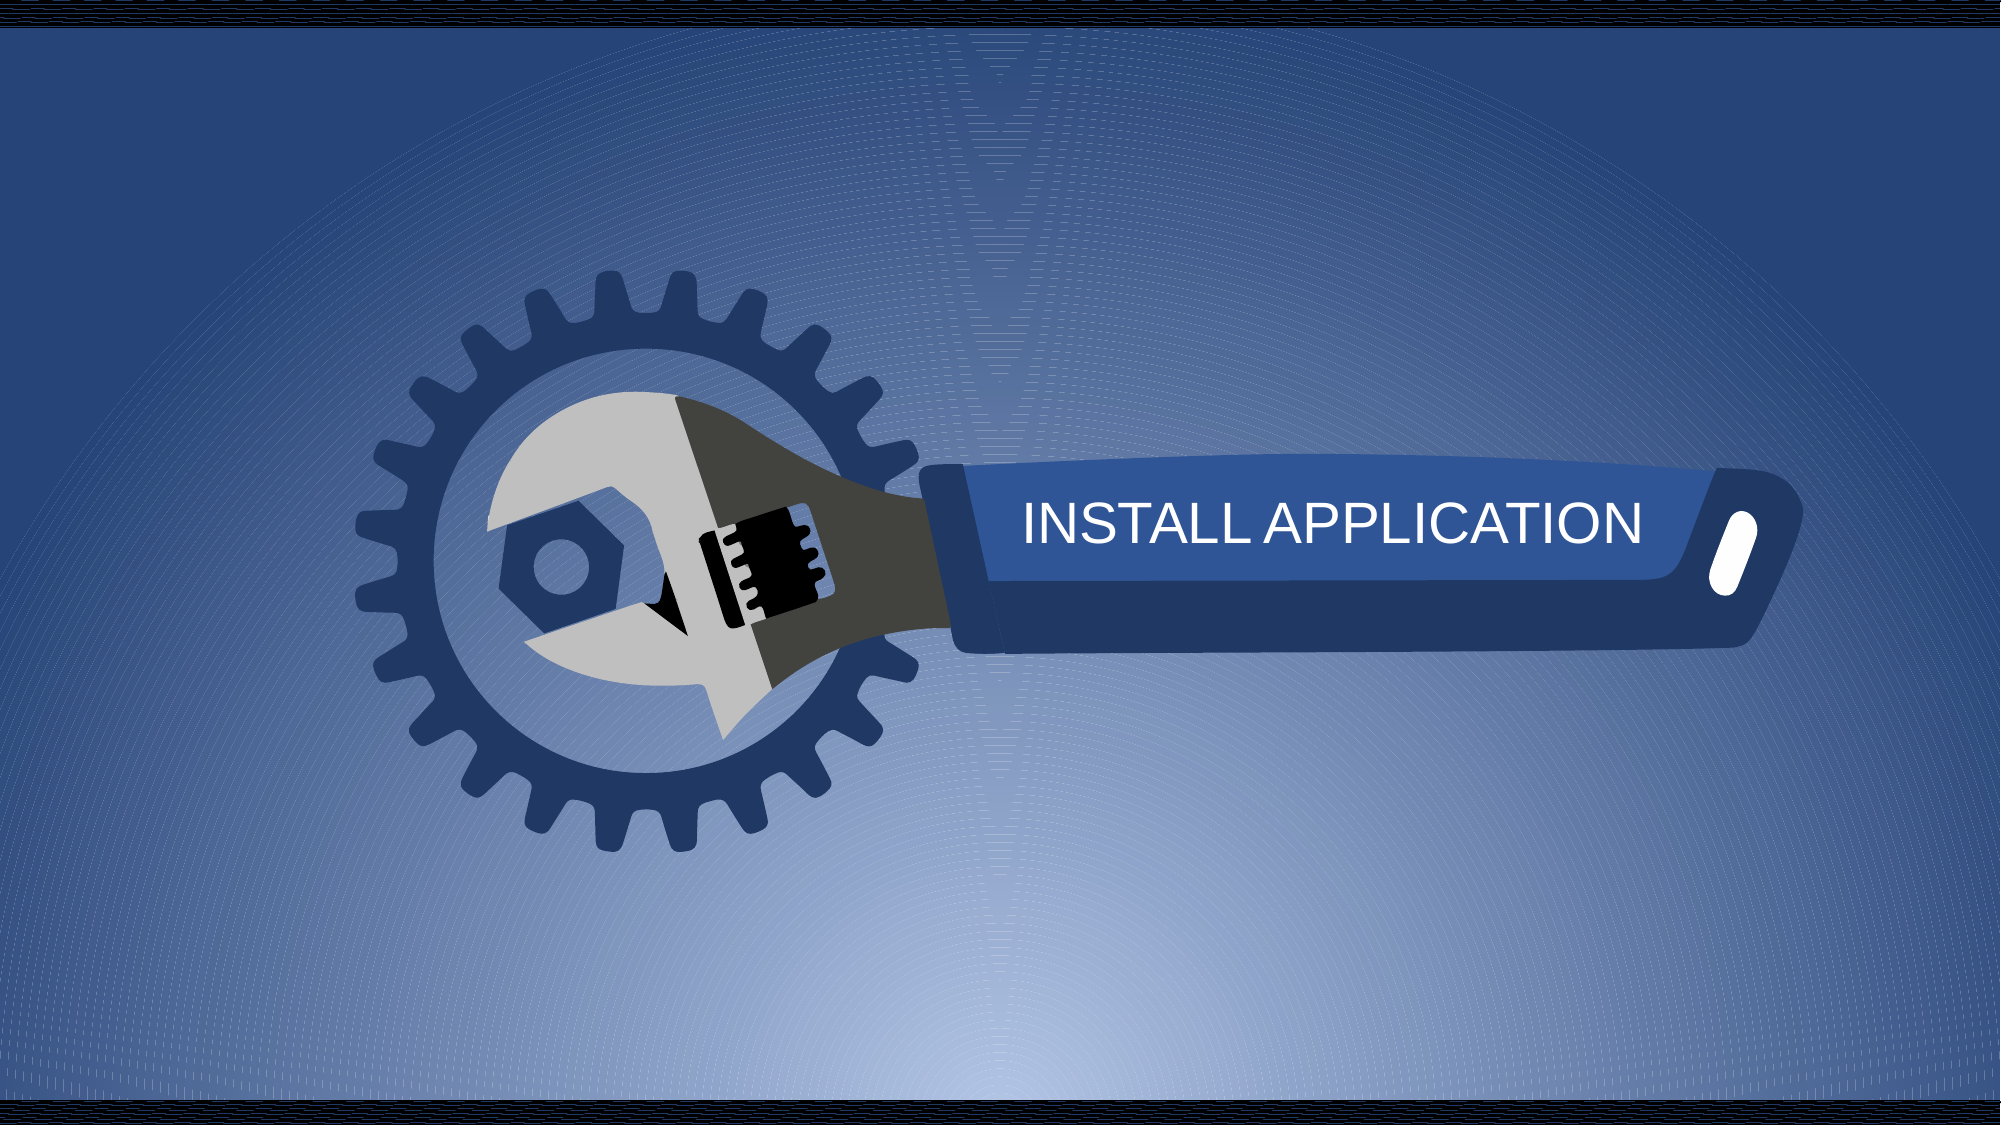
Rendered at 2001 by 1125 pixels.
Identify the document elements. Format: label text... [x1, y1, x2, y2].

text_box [0, 1099, 2000, 1125]
text_box [355, 270, 883, 852]
text_box [1709, 511, 1758, 596]
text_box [0, 0, 2000, 28]
text_box INSTALL APPLICATION [1006, 477, 1705, 563]
text_box [964, 453, 1715, 581]
text_box [989, 467, 1804, 654]
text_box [485, 397, 954, 739]
text_box [954, 464, 1005, 654]
